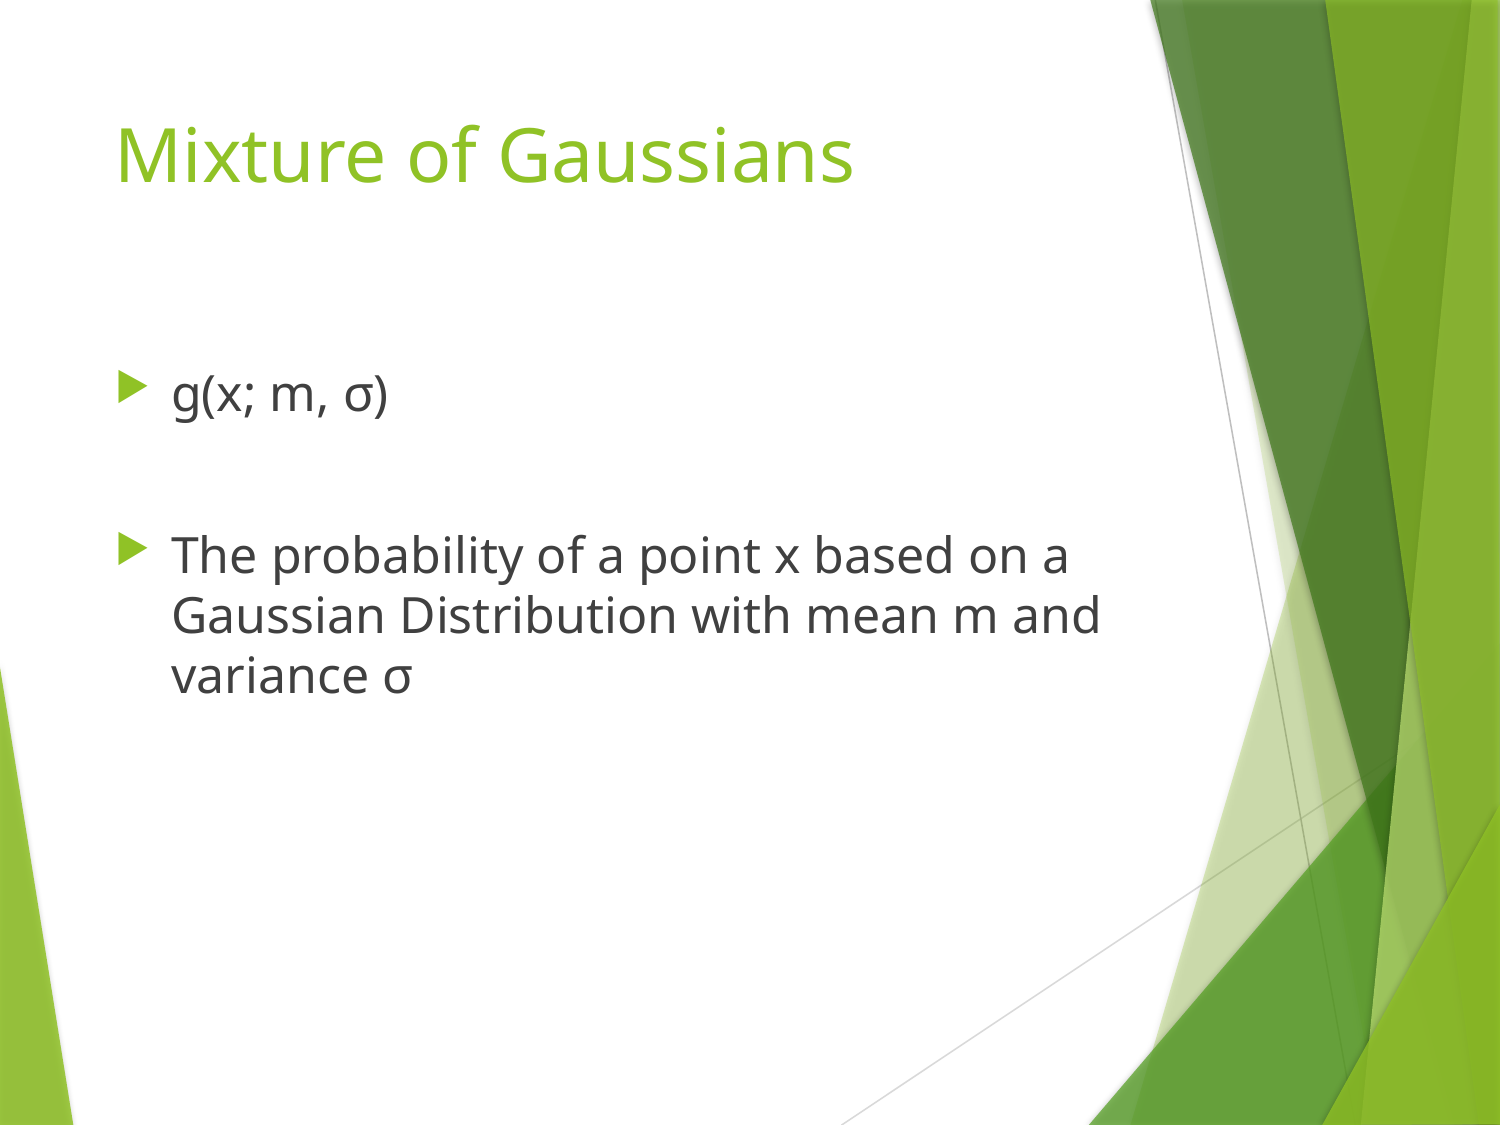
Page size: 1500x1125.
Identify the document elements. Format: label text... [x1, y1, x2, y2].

title Mixture of Gaussians [99, 99, 1142, 317]
list g(x; m, σ) The probability of a point x based on a Gaussian Distribution with mean m and variance σ [99, 354, 1142, 992]
